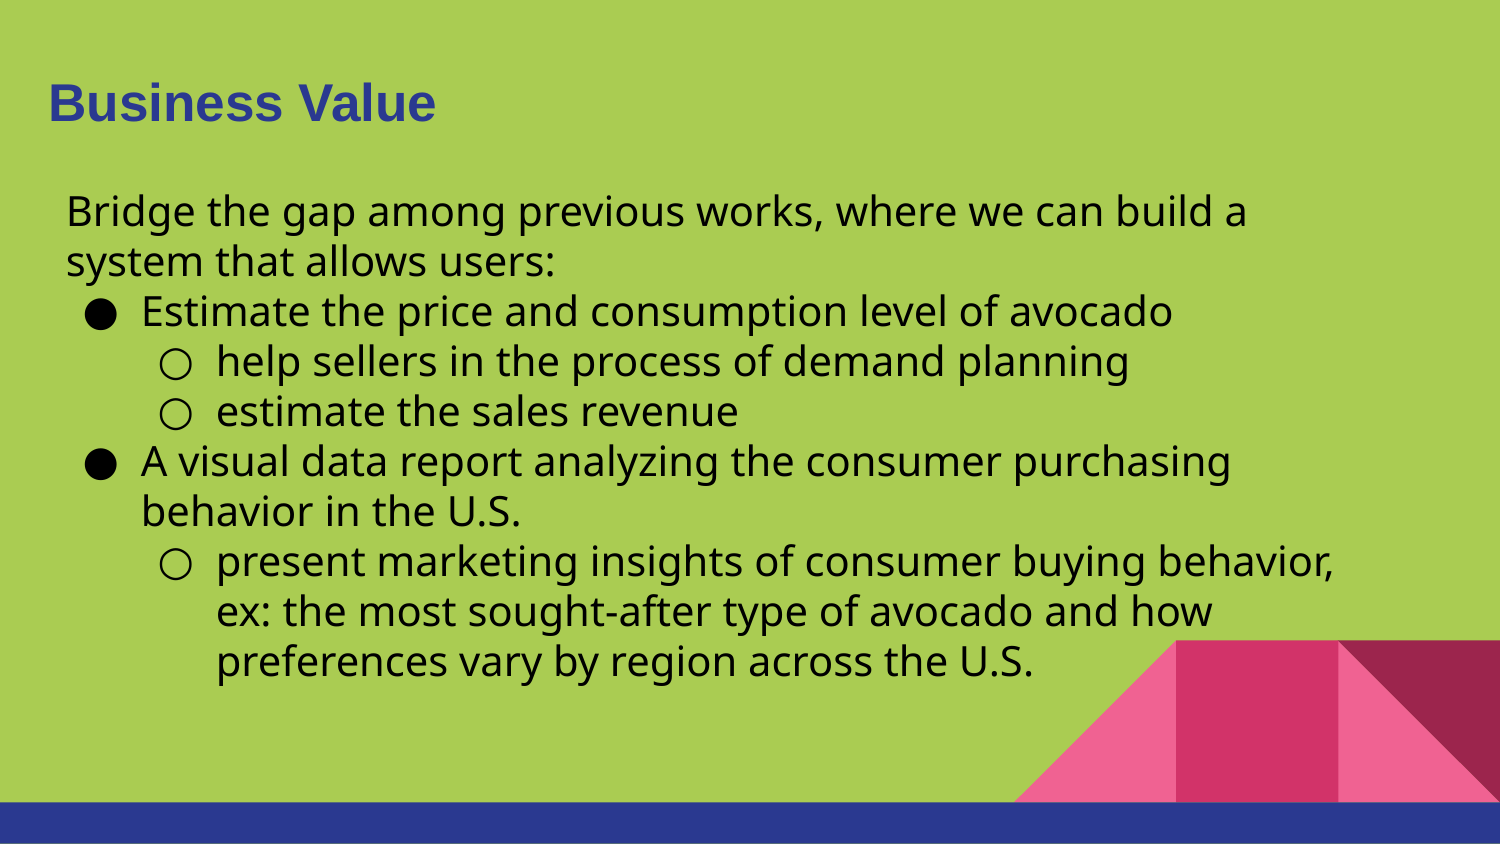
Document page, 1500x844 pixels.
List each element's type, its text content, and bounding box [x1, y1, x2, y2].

text_box Bridge the gap among previous works, where we can build a system that allows users: Estimate the price and consumption level of avocado help sellers in the process of demand planning estimate the sales revenue A visual data report analyzing the consumer purchasing behavior in the U.S. present marketing insights of consumer buying behavior, ex: the most sought-after type of avocado and how preferences vary by region across the U.S. [50, 169, 1372, 700]
title Business Value [33, 53, 1432, 148]
